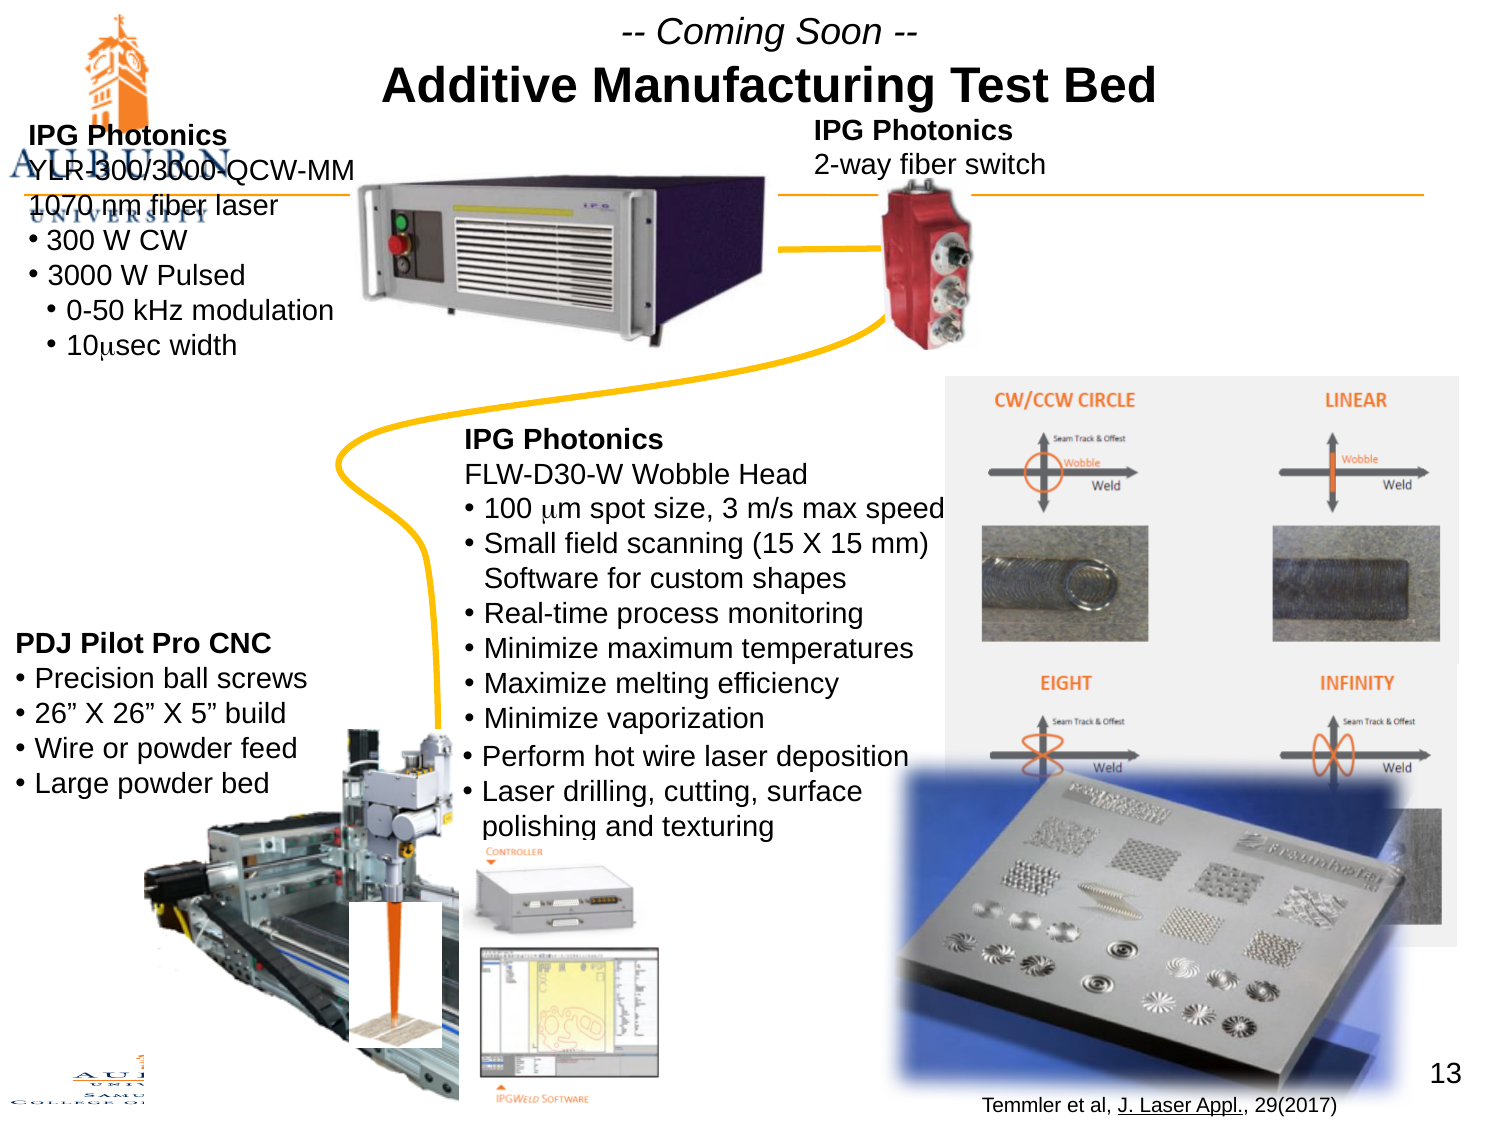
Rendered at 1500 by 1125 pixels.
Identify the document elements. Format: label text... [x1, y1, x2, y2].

text_box IPG Photonics FLW-D30-W Wobble Head 100 mm spot size, 3 m/s max speed Small field scanning (15 X 15 mm) Software for custom shapes Real-time process monitoring Minimize maximum temperatures Maximize melting efficiency Minimize vaporization [449, 412, 940, 730]
picture [0, 14, 120, 237]
picture [348, 713, 674, 1108]
text_box -- Coming Soon -- Additive Manufacturing Test Bed [120, 0, 1419, 109]
slide_number 13 [1421, 1046, 1478, 1125]
text_box Perform hot wire laser deposition Laser drilling, cutting, surface polishing and texturing [639, 730, 940, 850]
text_box IPG Photonics 2-way fiber switch [798, 103, 1062, 188]
text_box [338, 415, 449, 615]
picture [350, 157, 779, 352]
text_box IPG Photonics YLR-300/3000-QCW-MM 1070 nm fiber laser 300 W CW 3000 W Pulsed 0-50 kHz modulation 10msec width [13, 108, 379, 369]
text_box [945, 376, 1459, 947]
text_box [469, 320, 883, 412]
picture [842, 188, 1014, 351]
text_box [882, 752, 1417, 1125]
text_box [783, 247, 837, 251]
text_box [0, 617, 635, 1108]
